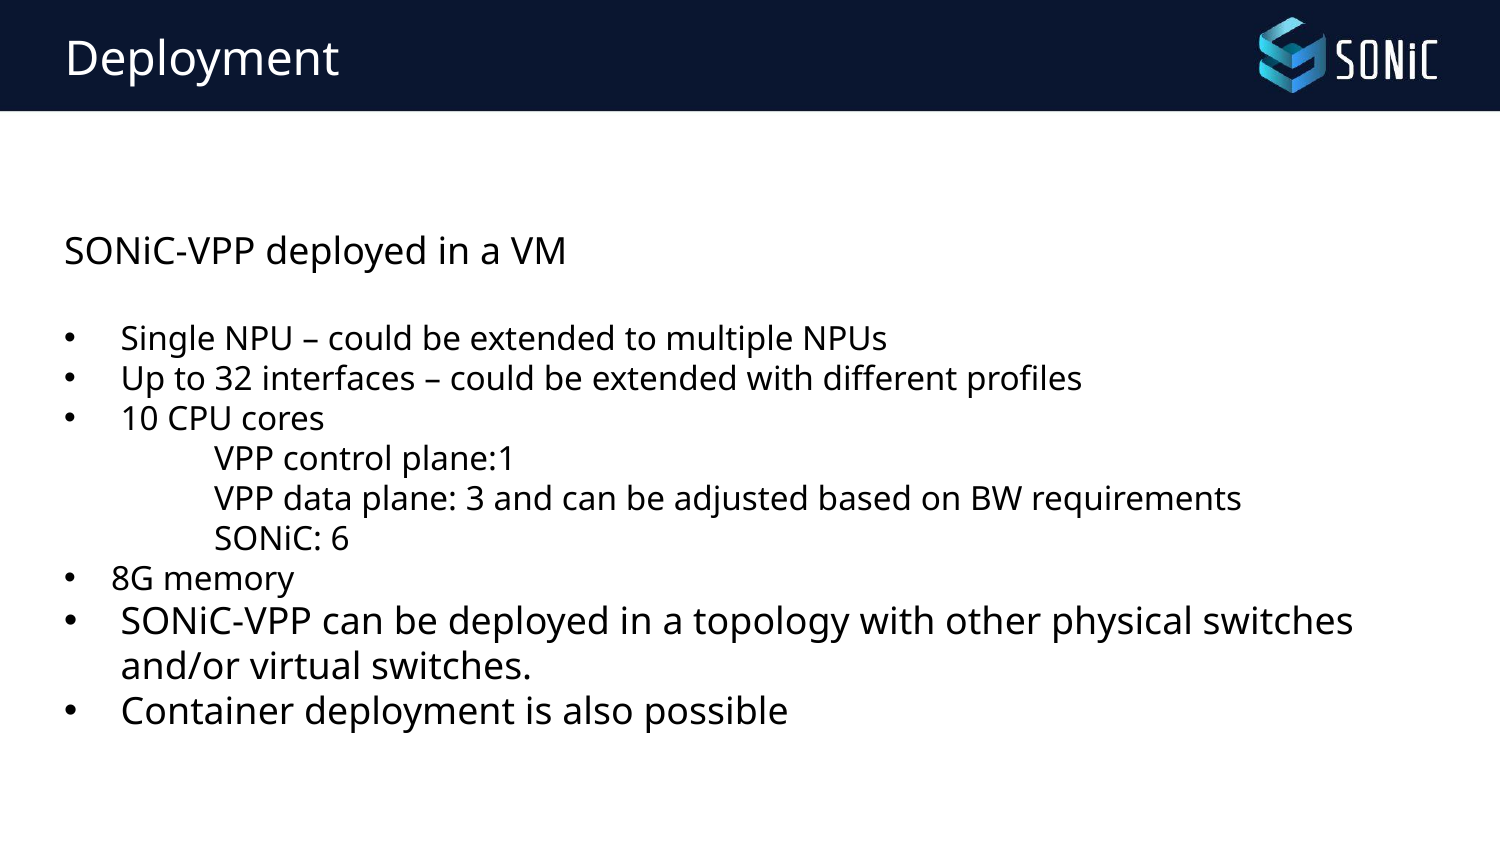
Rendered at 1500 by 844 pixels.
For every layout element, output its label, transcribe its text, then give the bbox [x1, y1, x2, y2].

picture [0, 0, 1500, 844]
title Deployment [49, 0, 764, 126]
text_box SONiC-VPP deployed in a VM Single NPU – could be extended to multiple NPUs Up to 32 interfaces – could be extended with different profiles 10 CPU cores VPP control plane:1 VPP data plane: 3 and can be adjusted based on BW requirements SONiC: 6 8G memory SONiC-VPP can be deployed in a topology with other physical switches and/or virtual switches. Container deployment is also possible [49, 219, 1395, 740]
